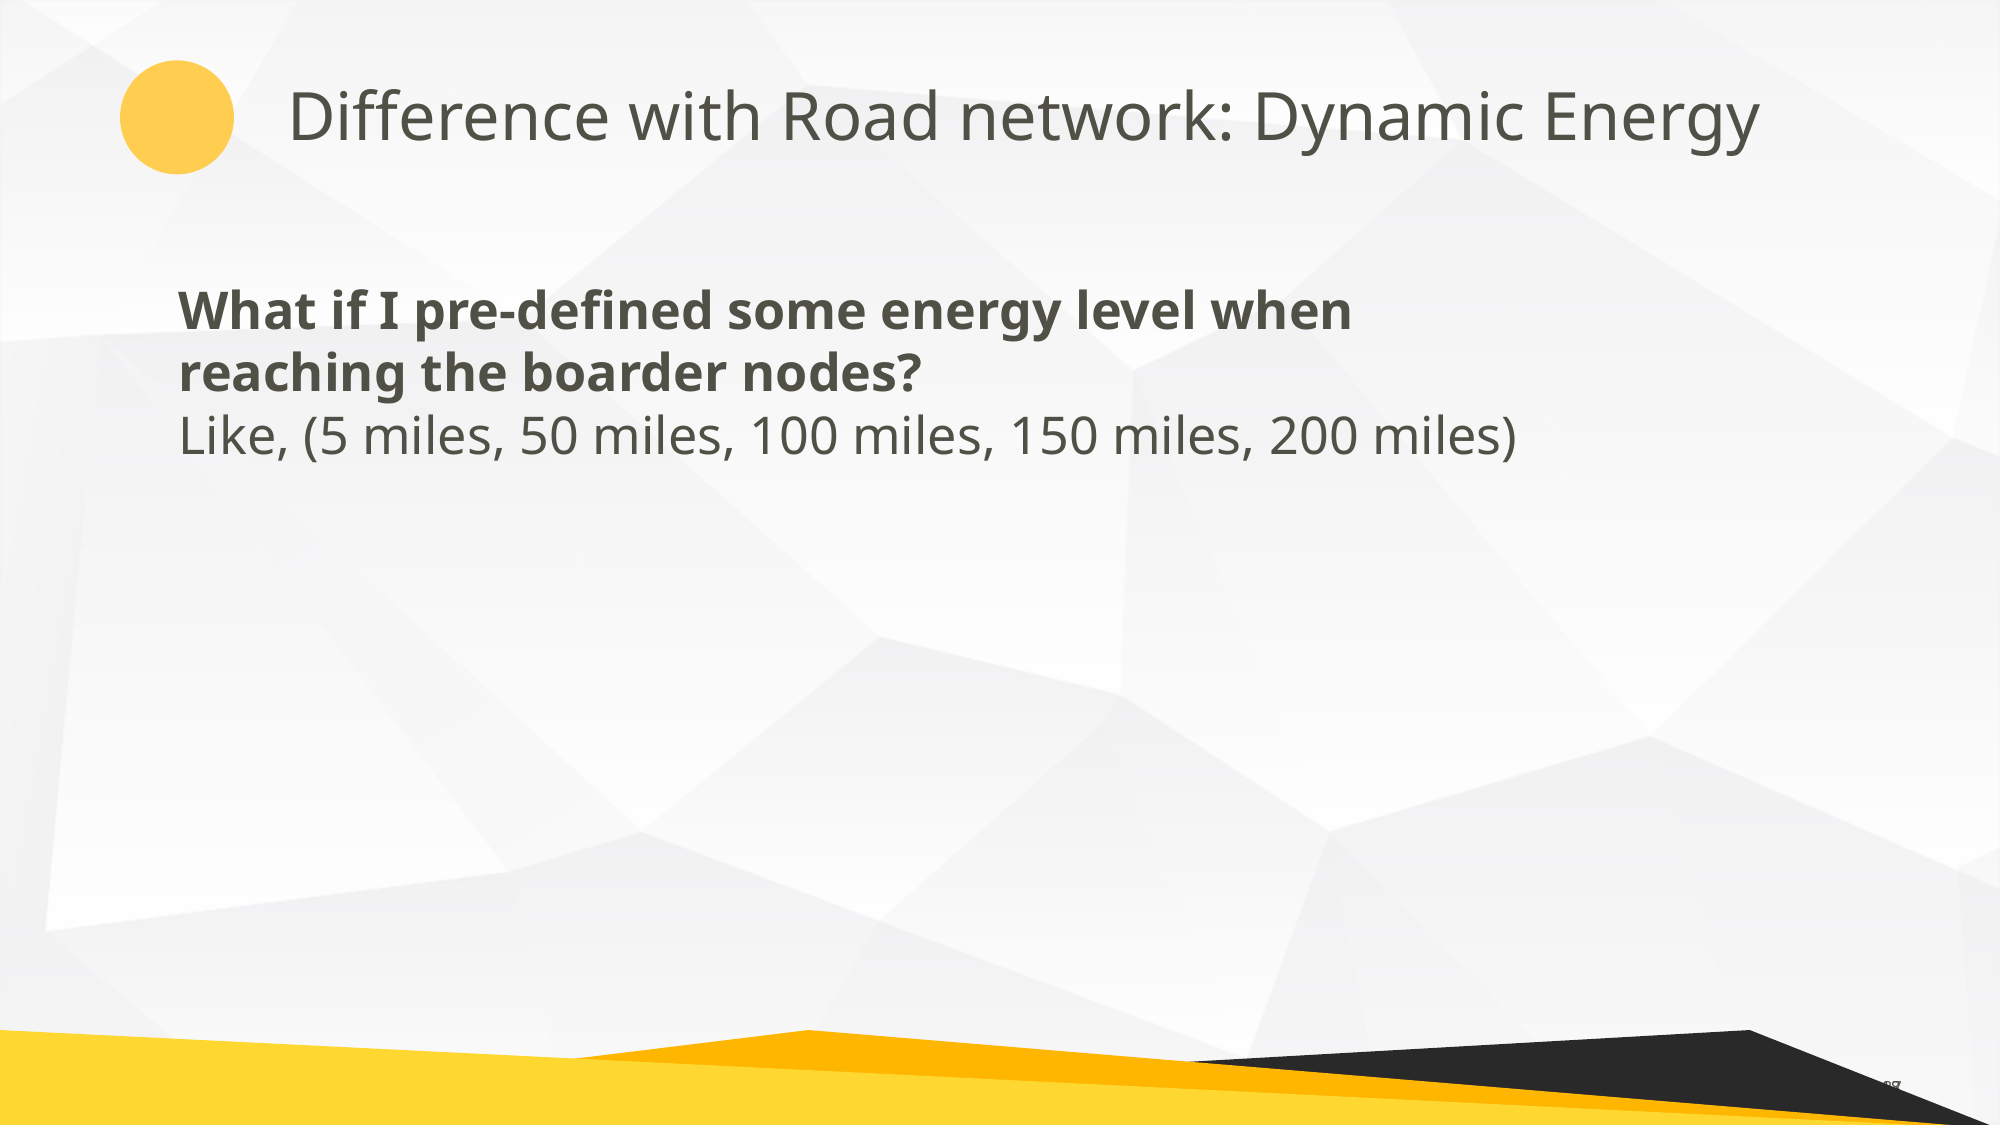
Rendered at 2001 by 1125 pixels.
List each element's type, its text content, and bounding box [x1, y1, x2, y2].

text_box Difference with Road network: Dynamic Energy [272, 76, 2000, 222]
text_box What if I pre-defined some energy level when reaching the boarder nodes? Like, (5 miles, 50 miles, 100 miles, 150 miles, 200 miles) [161, 268, 1542, 473]
picture [0, 0, 2001, 1125]
